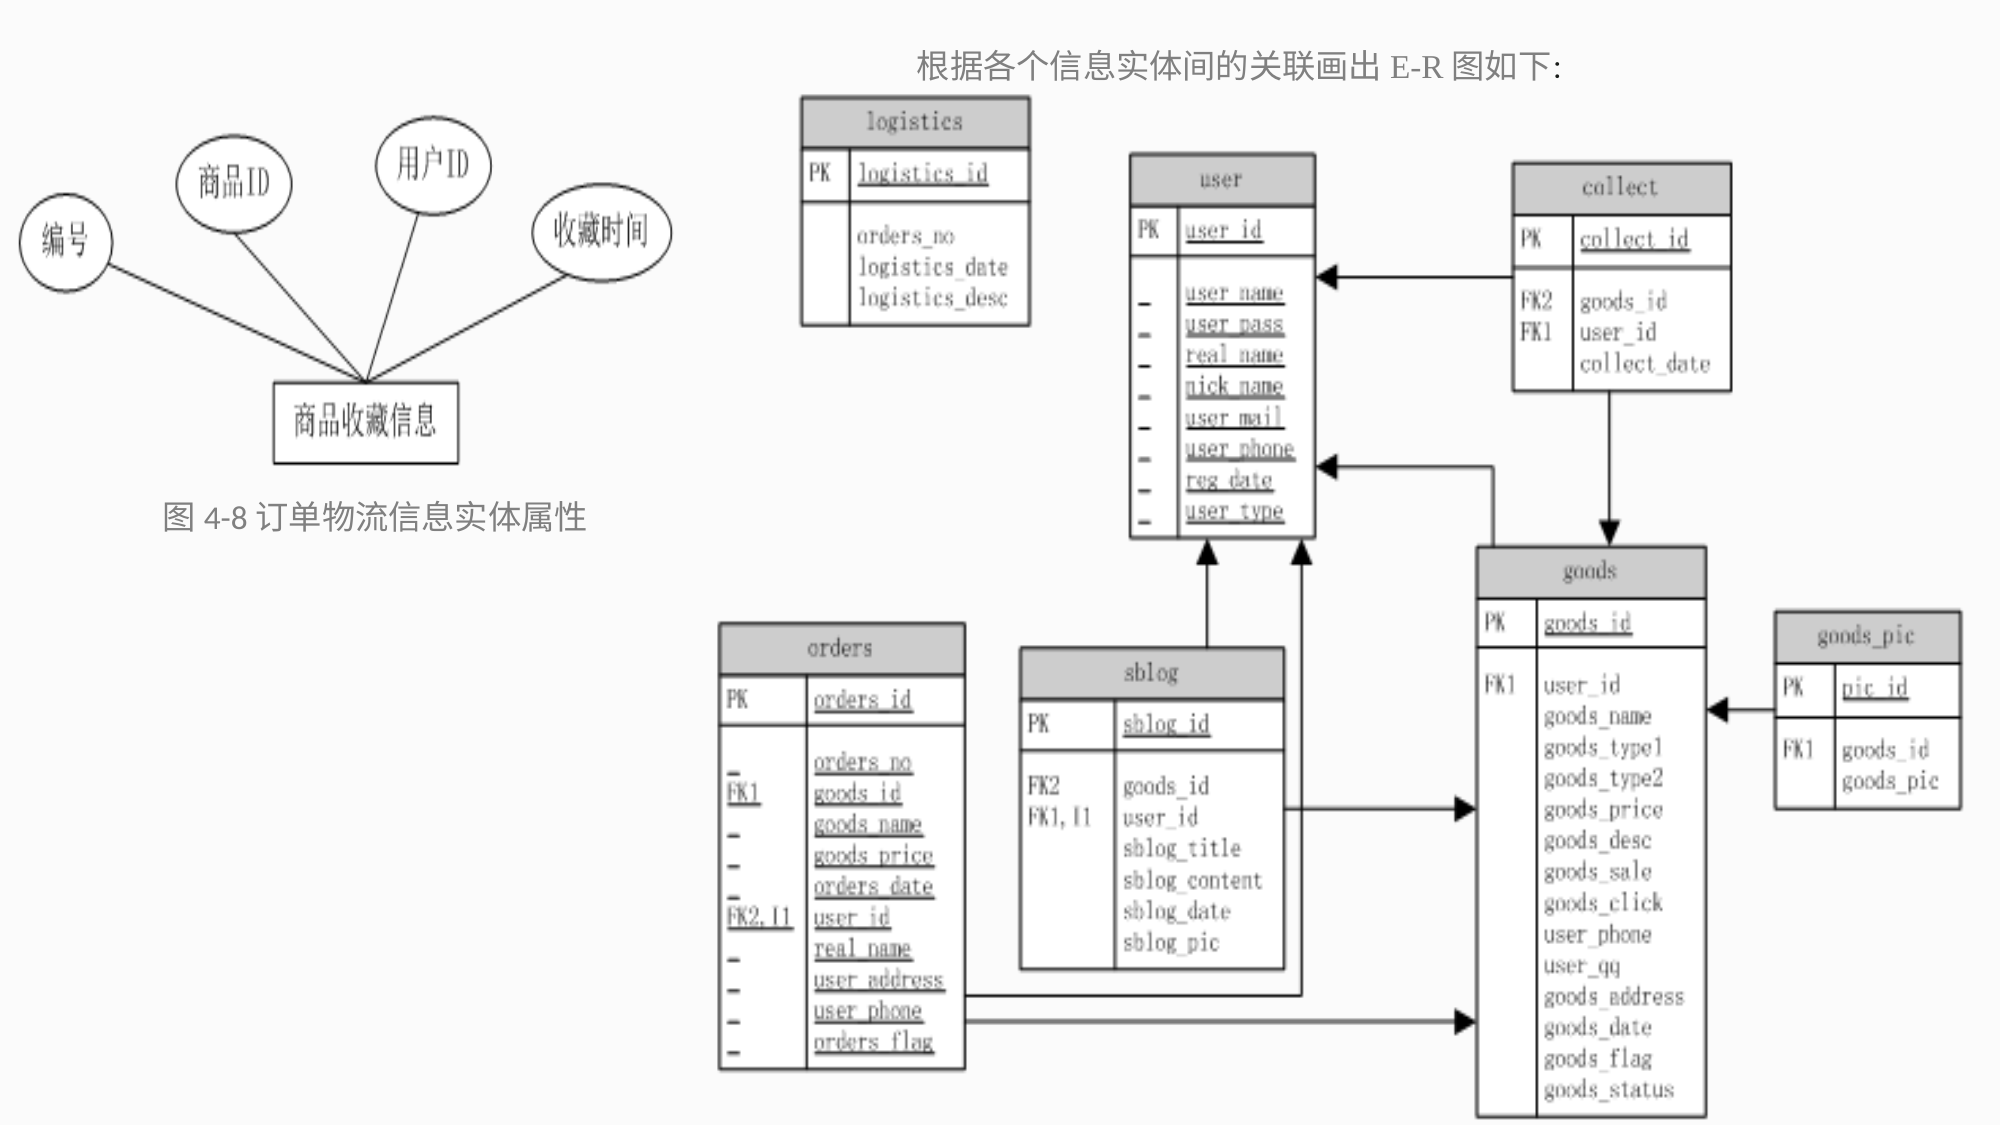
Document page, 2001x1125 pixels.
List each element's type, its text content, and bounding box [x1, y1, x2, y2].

text_box 图4-8订单物流信息实体属性 [0, 507, 716, 544]
picture [0, 93, 1968, 1125]
text_box 根据各个信息实体间的关联画出E-R图如下： [851, 38, 1686, 93]
